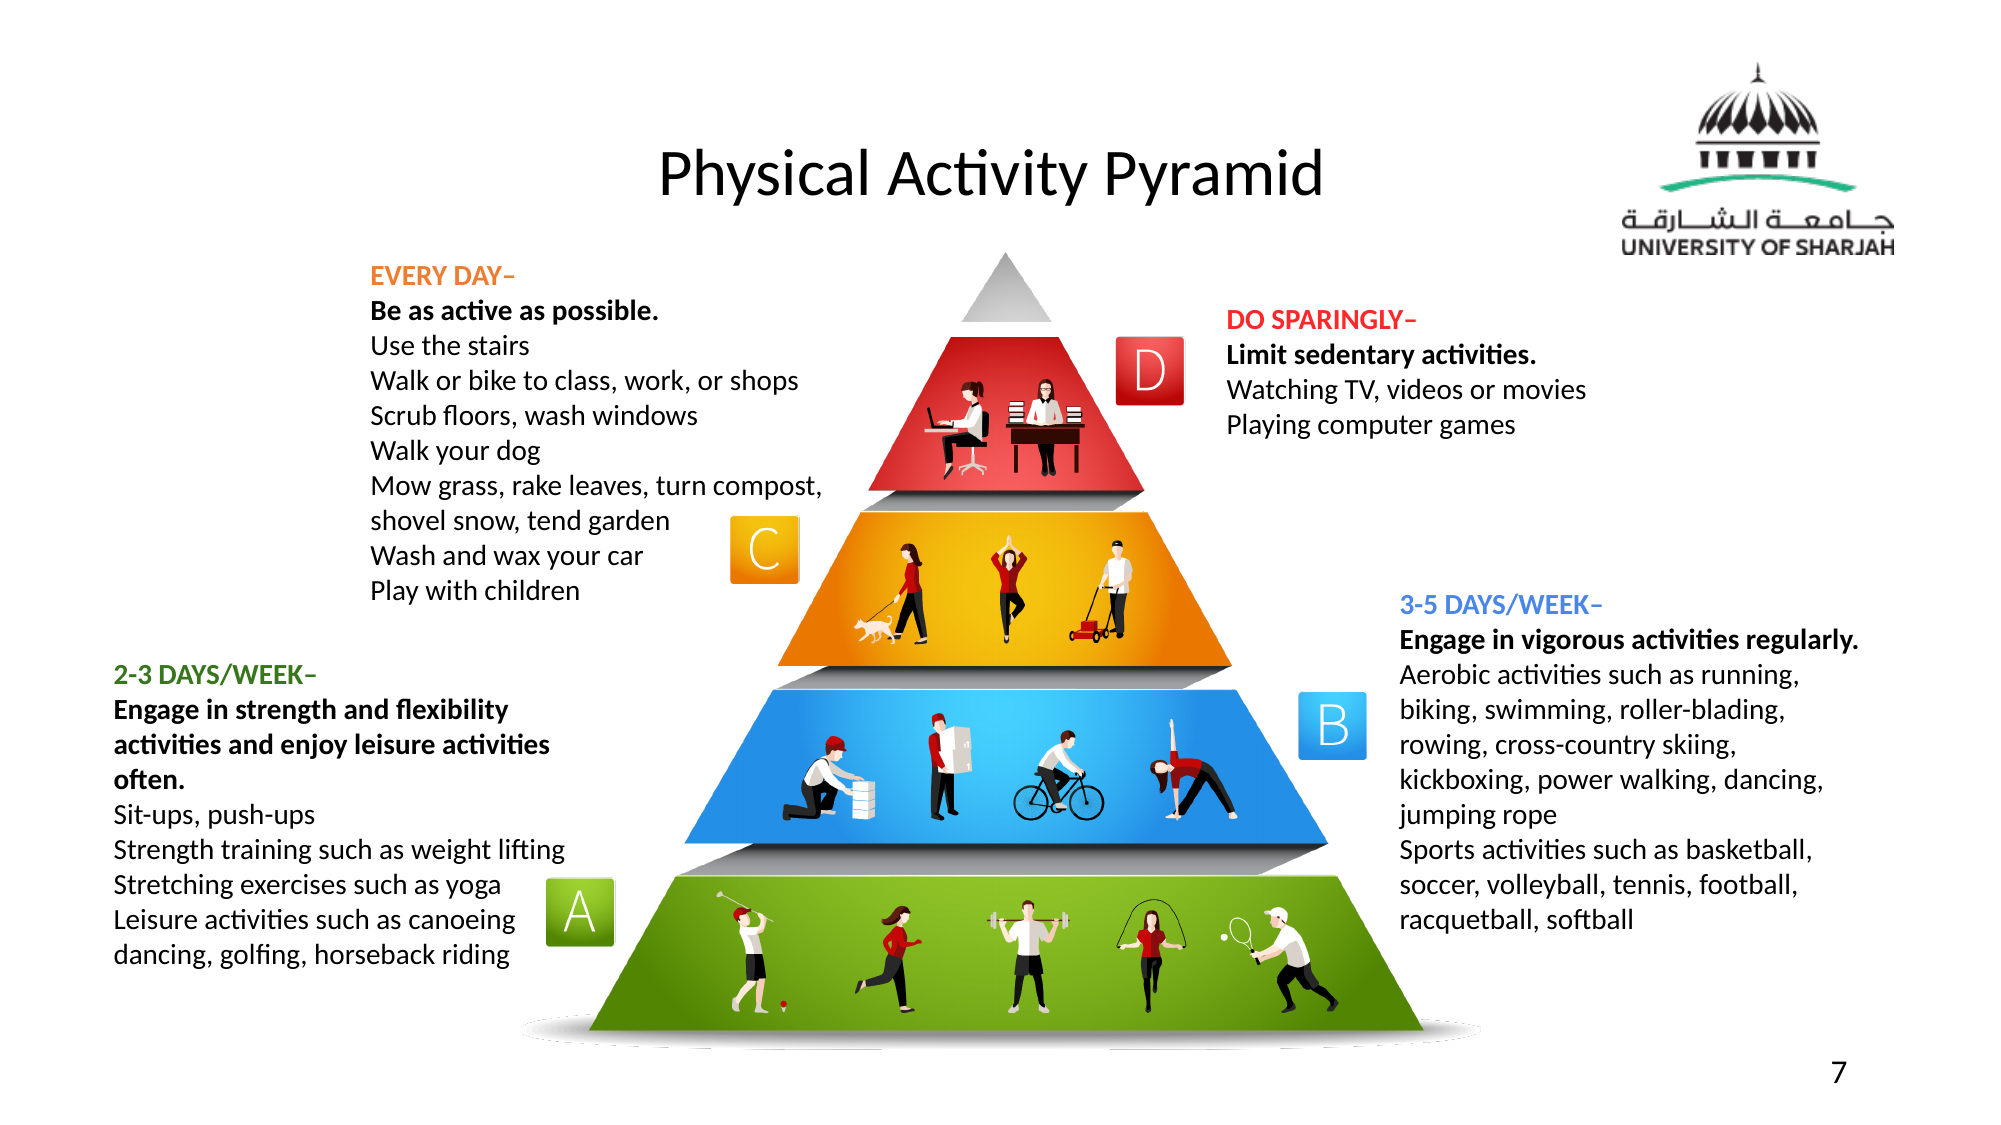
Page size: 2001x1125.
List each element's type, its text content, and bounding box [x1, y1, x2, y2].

text_box DO SPARINGLY– Limit sedentary activities. Watching TV, videos or movies Playing computer games [1485, 285, 1743, 456]
slide_number ‹#› [1412, 1042, 1863, 1103]
picture [1681, 62, 1894, 255]
title Physical Activity Pyramid [319, 59, 1681, 278]
text_box EVERY DAY– Be as active as possible. Use the stairs Walk or bike to class, work, or shops Scrub floors, wash windows Walk your dog Mow grass, rake leaves, turn compost, shovel snow, tend garden Wash and wax your car Play with children [355, 241, 860, 622]
text_box 3-5 DAYS/WEEK– Engage in vigorous activities regularly. Aerobic activities such as running, biking, swimming, roller-blading, rowing, cross-country skiing, kickboxing, power walking, dancing, jumping rope Sports activities such as basketball, soccer, volleyball, tennis, football, racquetball, softball [1485, 570, 1877, 951]
picture [519, 252, 1481, 1051]
text_box 2-3 DAYS/WEEK– Engage in strength and flexibility activities and enjoy leisure activities often. Sit-ups, push-ups Strength training such as weight lifting Stretching exercises such as yoga Leisure activities such as canoeing dancing, golfing, horseback riding [98, 640, 514, 986]
